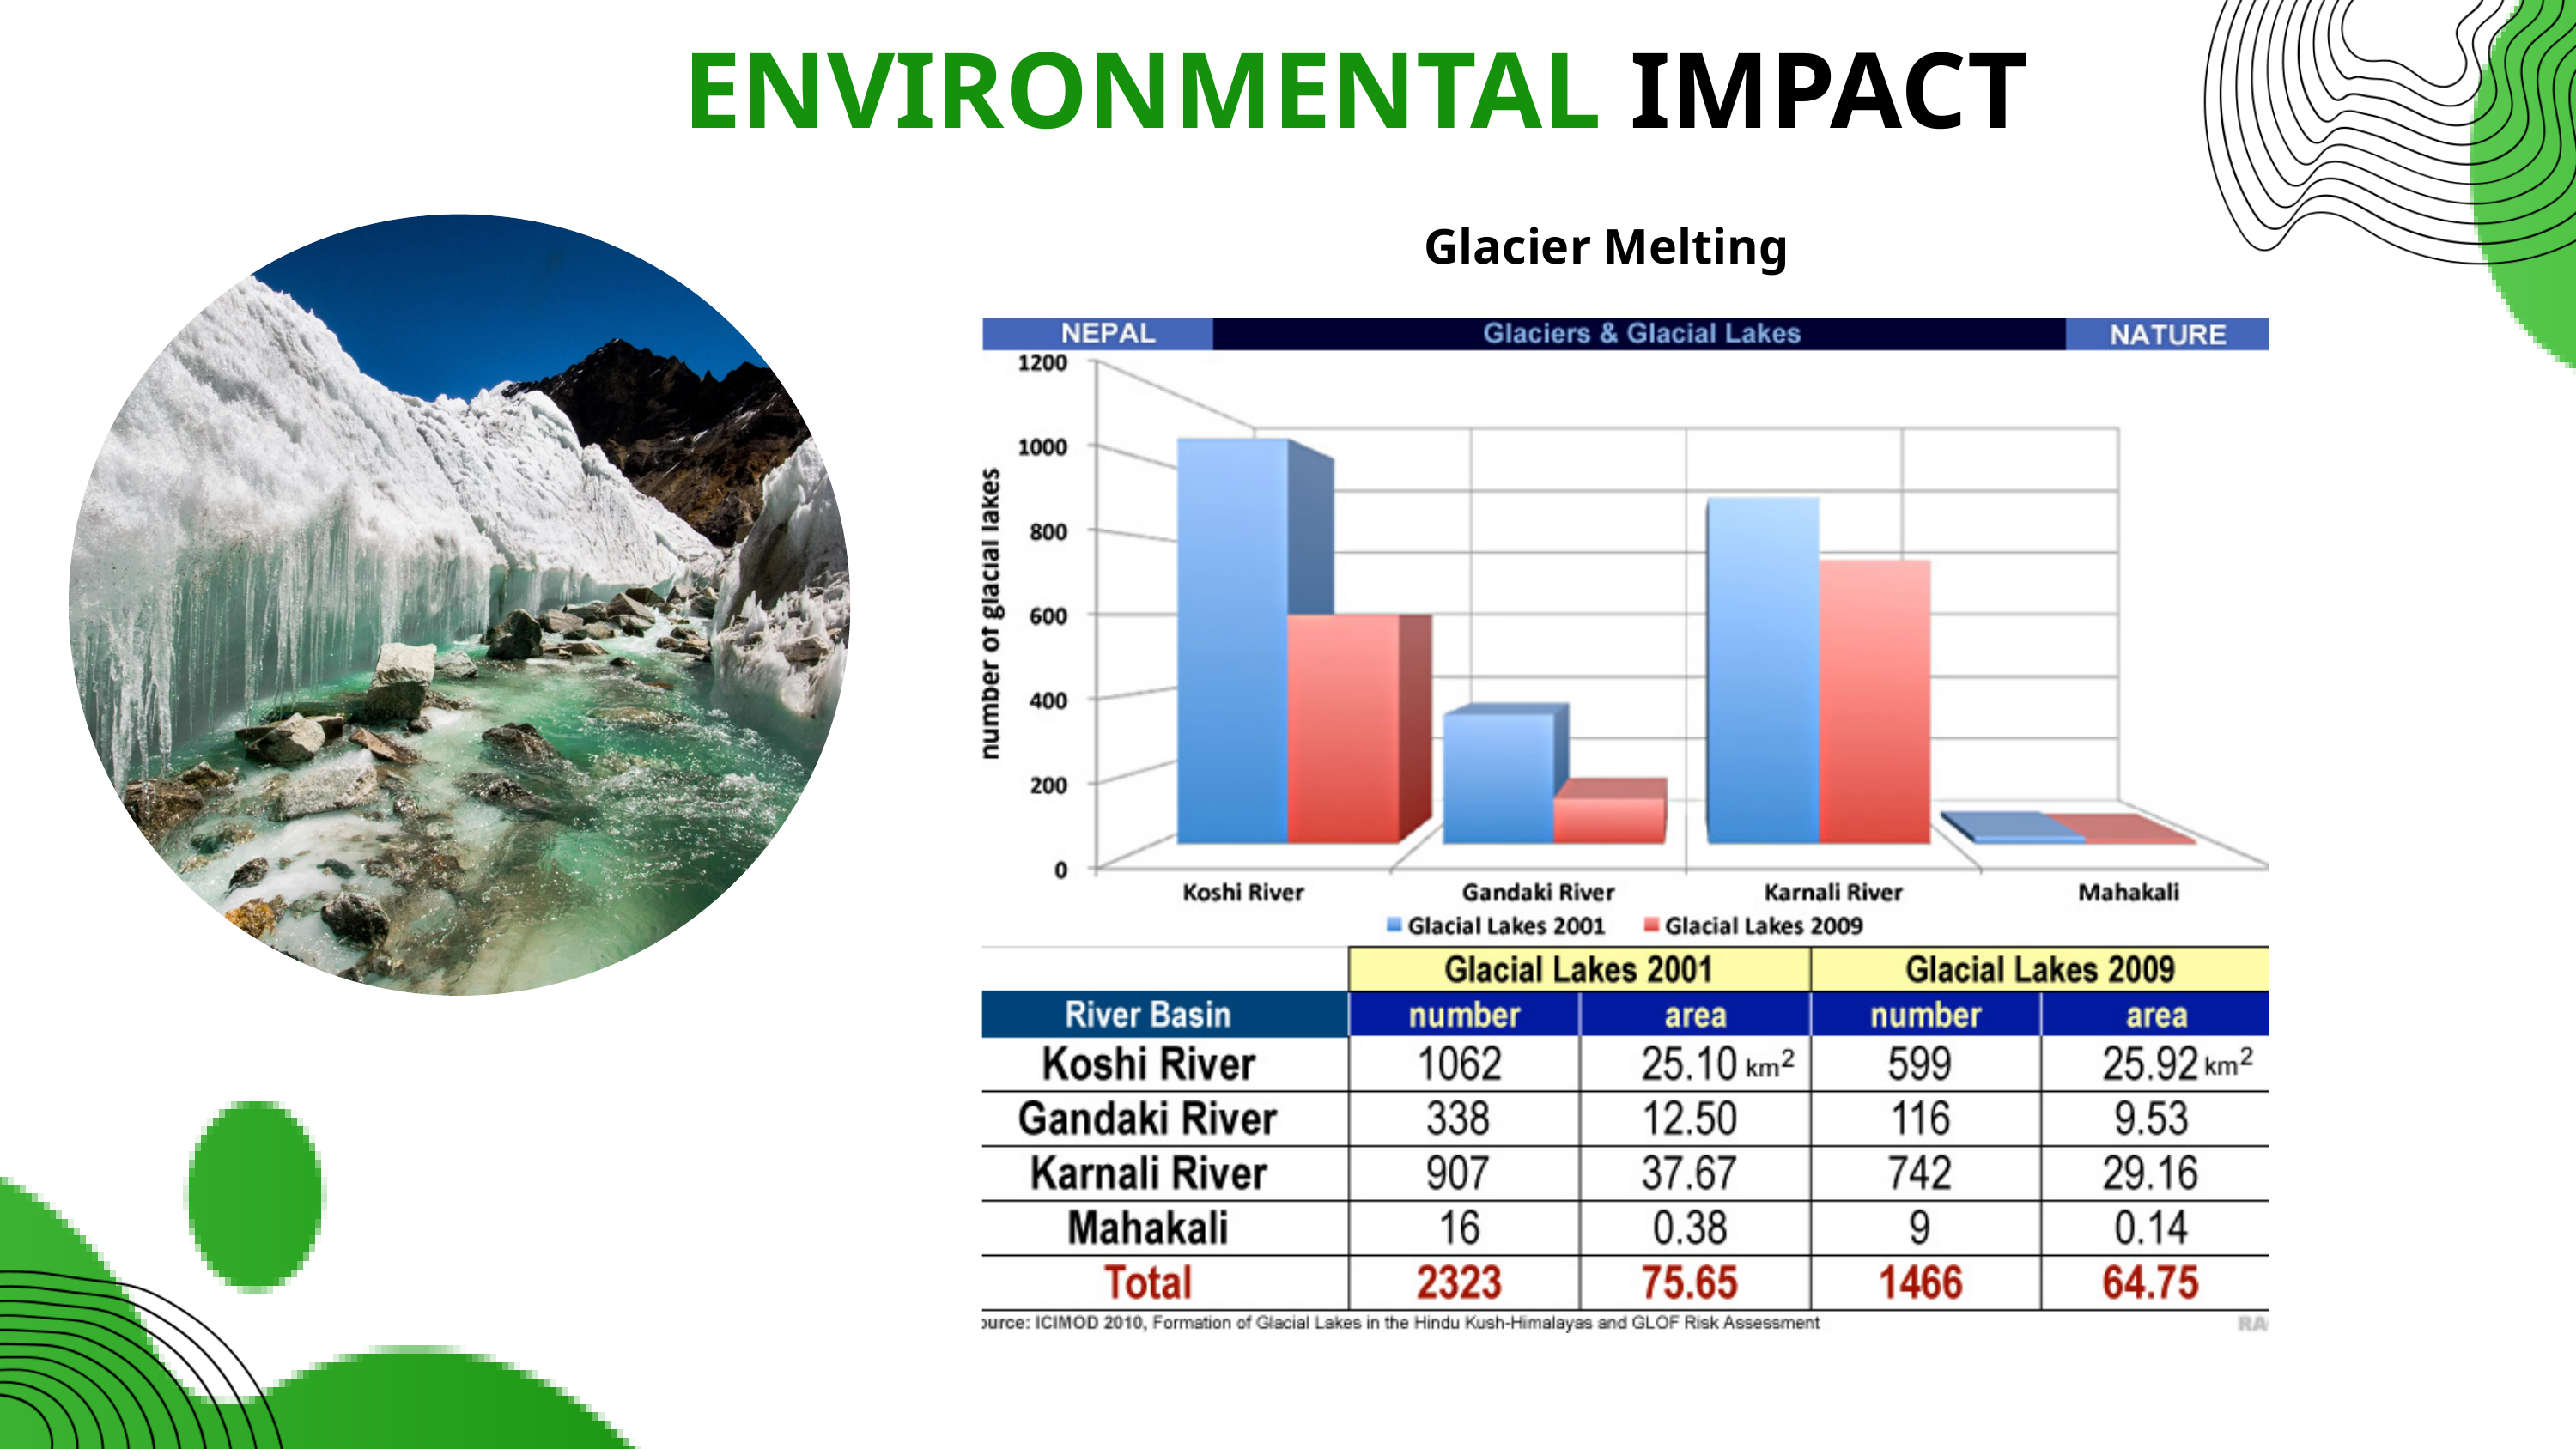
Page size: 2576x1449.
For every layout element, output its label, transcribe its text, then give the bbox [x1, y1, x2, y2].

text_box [68, 214, 851, 997]
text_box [2194, 0, 2576, 642]
text_box Glacier Melting [1424, 206, 1827, 274]
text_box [981, 318, 2269, 1333]
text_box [0, 1100, 792, 1449]
text_box ENVIRONMENTAL IMPACT [683, 2, 2166, 149]
